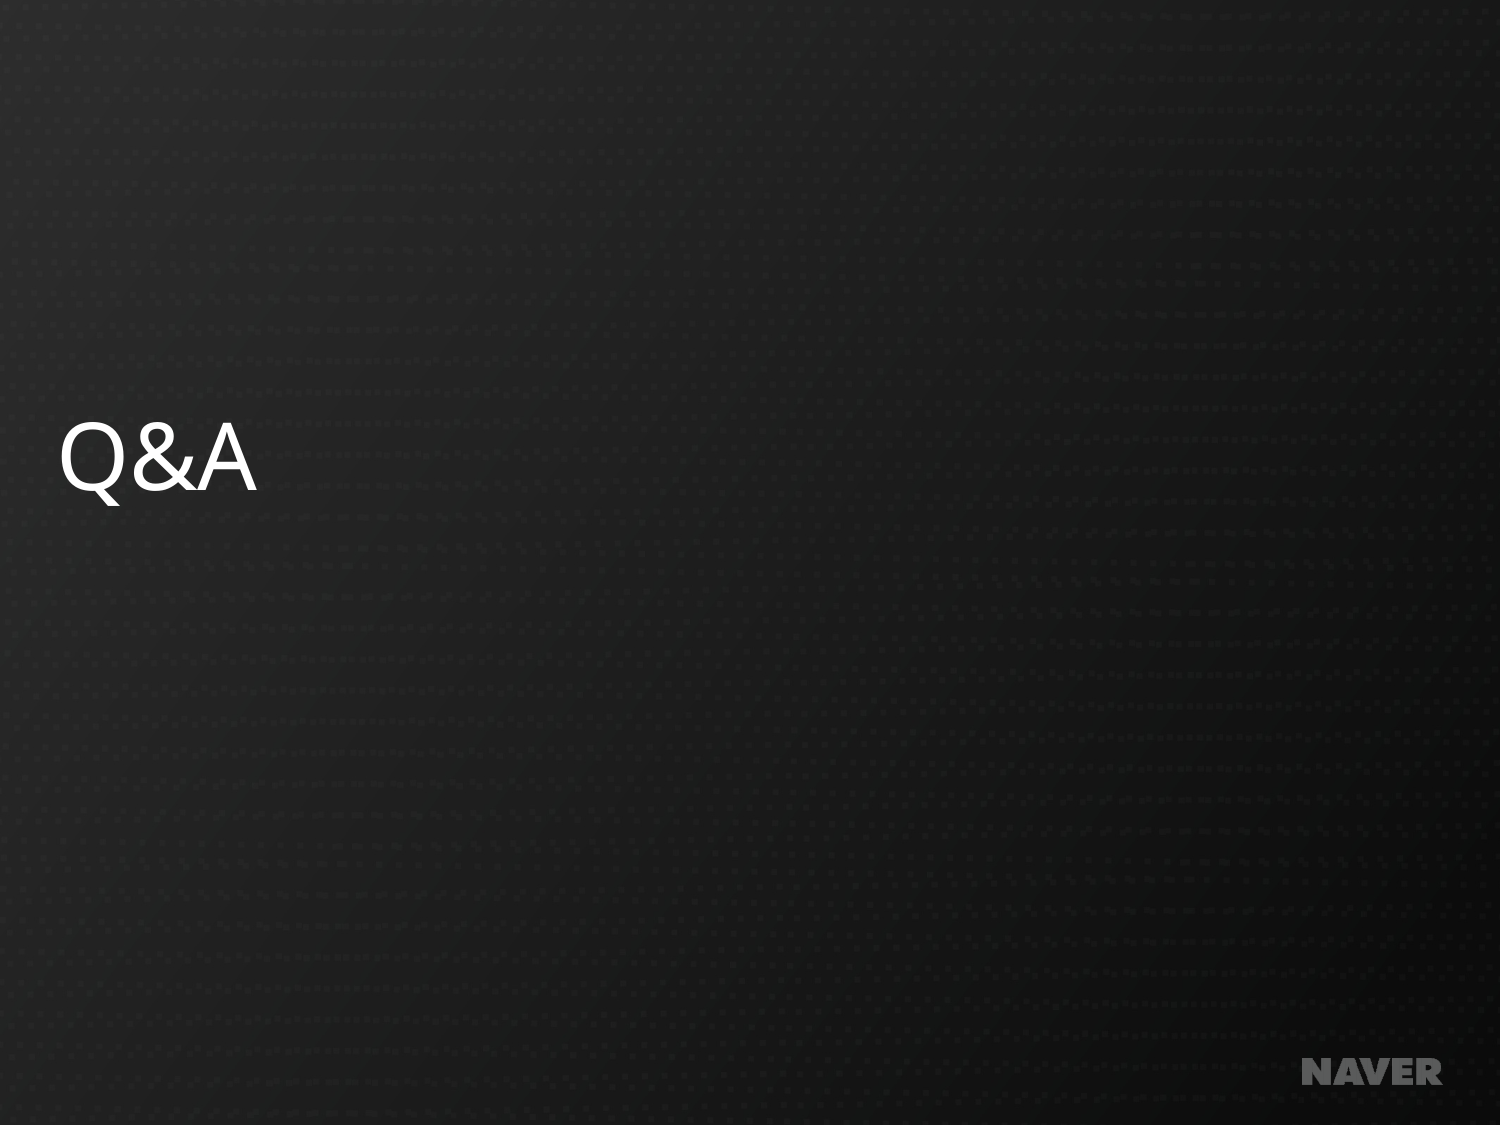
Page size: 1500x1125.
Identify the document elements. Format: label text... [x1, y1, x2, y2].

picture [0, 0, 1500, 1125]
title Q&A [41, 389, 1459, 496]
